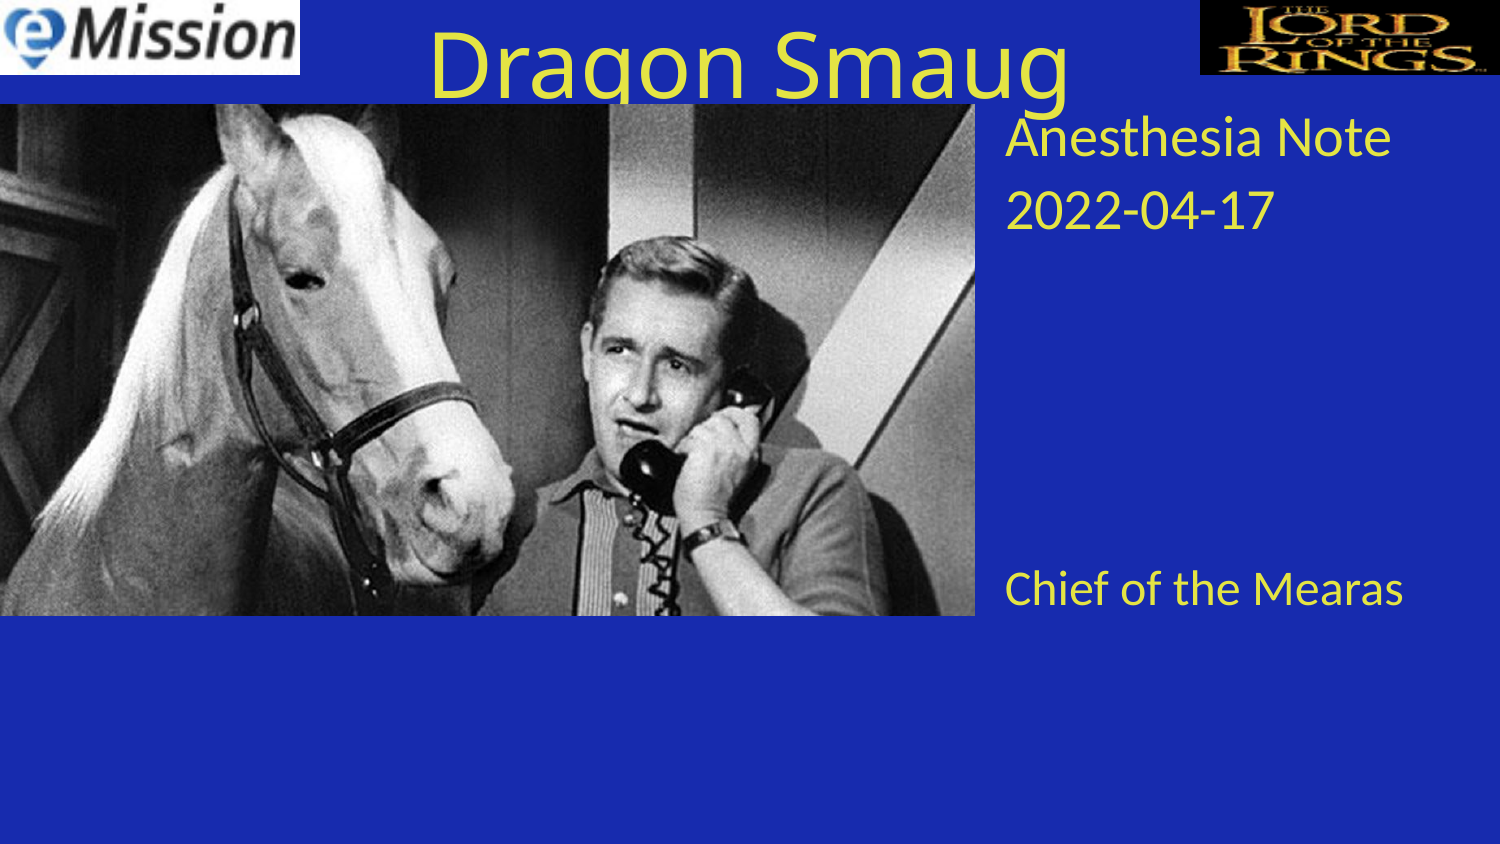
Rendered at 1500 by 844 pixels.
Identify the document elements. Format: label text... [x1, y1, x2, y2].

picture [0, 104, 975, 616]
picture [1200, 0, 1500, 75]
title Dragon Smaug [345, 0, 1155, 75]
table_header Anesthesia Note [990, 105, 1485, 178]
table_cell 2022-04-17 [990, 178, 1485, 252]
text_box Chief of the Mearas [989, 329, 1485, 840]
picture [0, 0, 300, 75]
